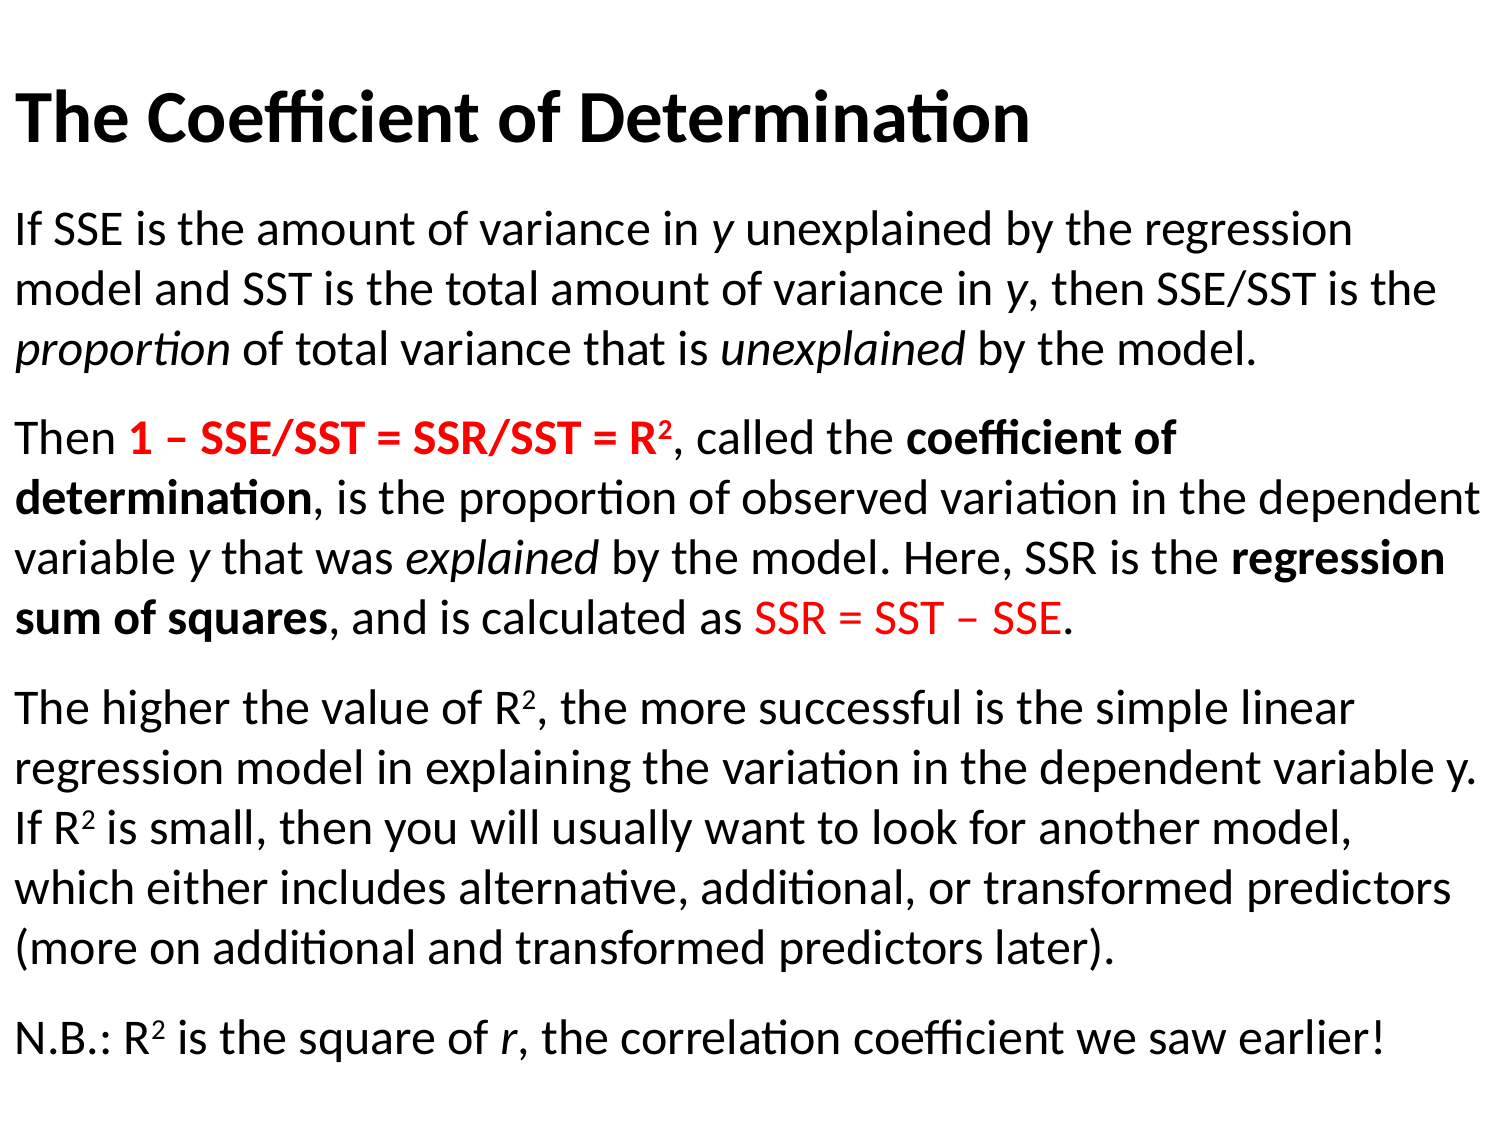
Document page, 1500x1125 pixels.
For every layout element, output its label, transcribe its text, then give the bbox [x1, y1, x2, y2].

text_box If SSE is the amount of variance in y unexplained by the regression model and SST is the total amount of variance in y, then SSE/SST is the proportion of total variance that is unexplained by the model. Then 1 – SSE/SST = SSR/SST = R2, called the coefficient of determination, is the proportion of observed variation in the dependent variable y that was explained by the model. Here, SSR is the regression sum of squares, and is calculated as SSR = SST – SSE. The higher the value of R2, the more successful is the simple linear regression model in explaining the variation in the dependent variable y. If R2 is small, then you will usually want to look for another model, which either includes alternative, additional, or transformed predictors (more on additional and transformed predictors later). N.B.: R2 is the square of r, the correlation coefficient we saw earlier! [0, 187, 1500, 1073]
text_box The Coefficient of Determination [0, 50, 1388, 175]
